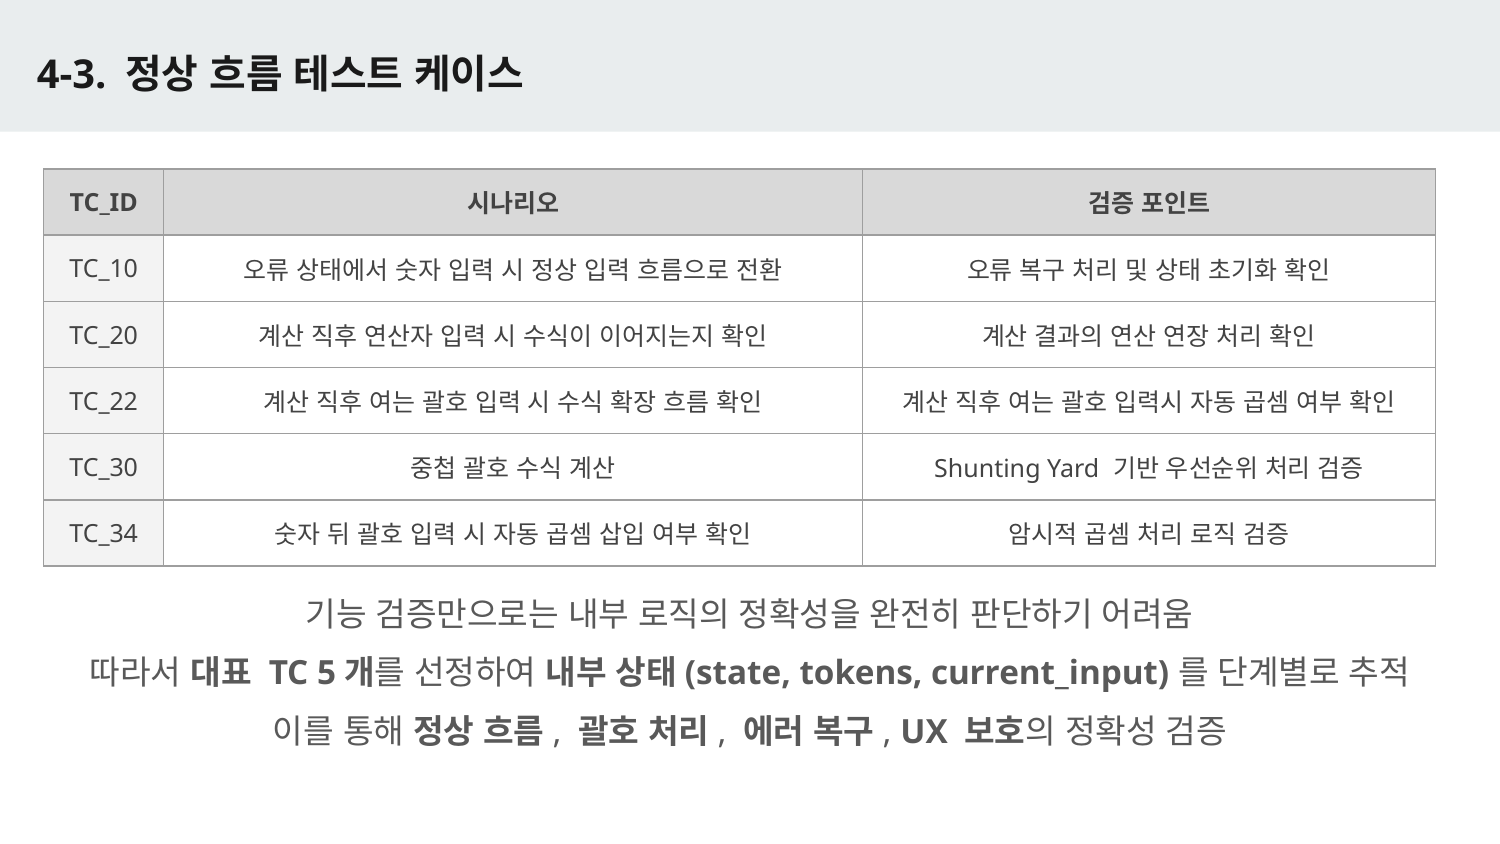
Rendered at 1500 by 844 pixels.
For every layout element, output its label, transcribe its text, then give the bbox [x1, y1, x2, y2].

table_cell 계산 직후 연산자 입력 시 수식이 이어지는지 확인 [164, 302, 862, 367]
table_cell TC_30 [44, 434, 163, 499]
table_cell TC_22 [44, 368, 163, 433]
table_cell Shunting Yard 기반 우선순위 처리 검증 [863, 434, 1435, 499]
title 4-3. 정상 흐름 테스트 케이스 [21, 27, 1284, 116]
table_cell 중첩 괄호 수식 계산 [164, 434, 862, 499]
table_cell 계산 직후 여는 괄호 입력시 자동 곱셈 여부 확인 [863, 368, 1435, 433]
table_cell TC_20 [44, 302, 163, 367]
table_cell TC_34 [44, 501, 163, 565]
table_cell 오류 상태에서 숫자 입력 시 정상 입력 흐름으로 전환 [164, 236, 862, 301]
text_box 이를 통해 정상 흐름, 괄호 처리, 에러 복구, UX 보호의 정확성 검증 [0, 695, 1500, 765]
table_cell TC_10 [44, 236, 163, 301]
table_header TC_ID [44, 170, 163, 234]
table_cell 계산 직후 여는 괄호 입력 시 수식 확장 흐름 확인 [164, 368, 862, 433]
table_header 검증 포인트 [863, 170, 1435, 234]
text_box 기능 검증만으로는 내부 로직의 정확성을 완전히 판단하기 어려움 [0, 578, 1500, 636]
table_cell 오류 복구 처리 및 상태 초기화 확인 [863, 236, 1435, 301]
table_cell 계산 결과의 연산 연장 처리 확인 [863, 302, 1435, 367]
table_cell 암시적 곱셈 처리 로직 검증 [863, 501, 1435, 565]
table_cell 숫자 뒤 괄호 입력 시 자동 곱셈 삽입 여부 확인 [164, 501, 862, 565]
table_header 시나리오 [164, 170, 862, 234]
text_box 따라서 대표 TC 5개를 선정하여 내부 상태(state, tokens, current_input)를 단계별로 추적 [0, 636, 1500, 695]
